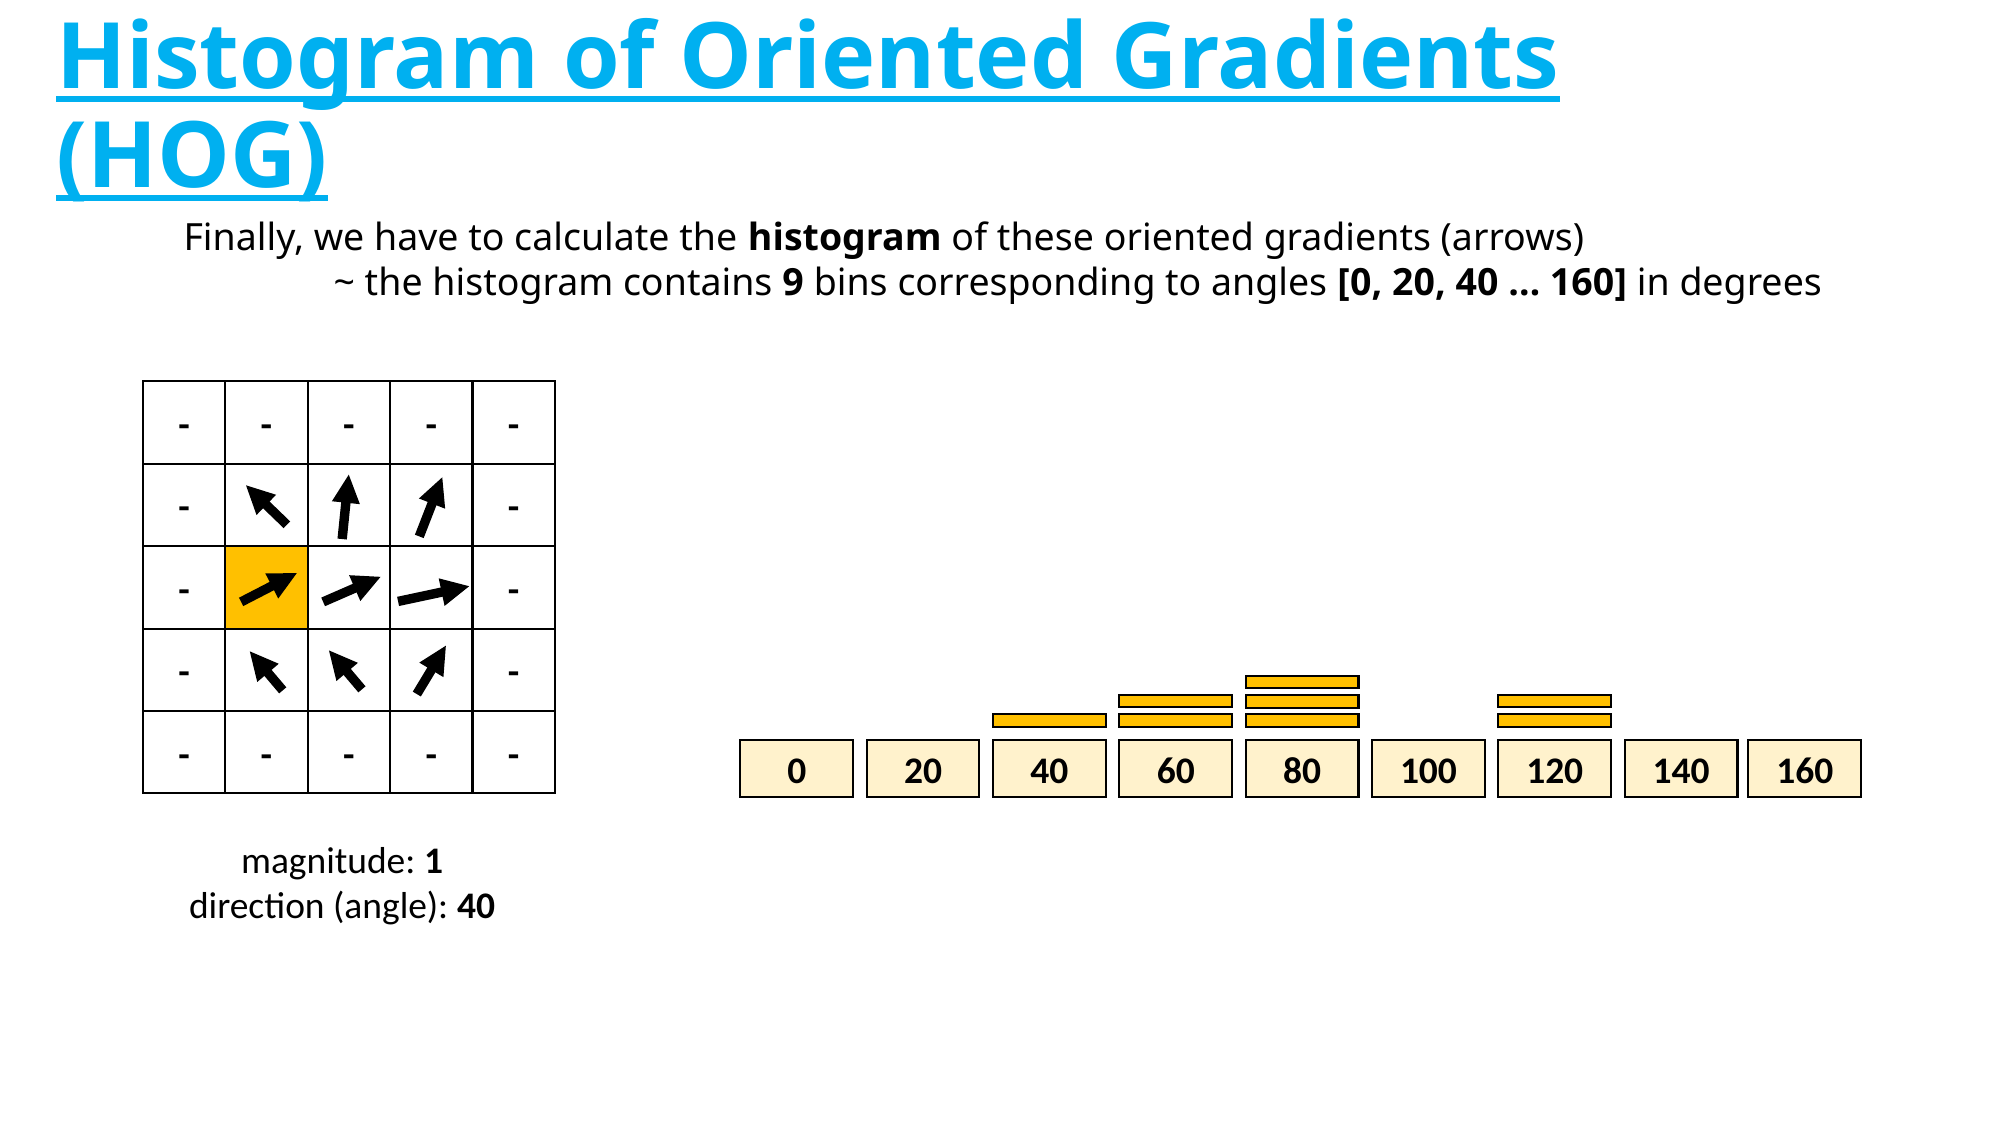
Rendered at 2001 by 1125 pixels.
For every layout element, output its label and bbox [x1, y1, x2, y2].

text_box [1245, 675, 1360, 689]
text_box [1371, 739, 1486, 798]
text_box [992, 713, 1107, 728]
text_box [1497, 739, 1612, 798]
text_box [1118, 694, 1233, 708]
text_box [1245, 694, 1360, 709]
text_box [1624, 739, 1739, 798]
text_box [1747, 739, 1862, 798]
text_box [1245, 713, 1360, 728]
text_box [1497, 713, 1612, 728]
text_box [168, 205, 1837, 311]
text_box [1497, 694, 1612, 708]
text_box [142, 380, 556, 794]
text_box [174, 828, 510, 934]
text_box [1245, 739, 1360, 798]
text_box [739, 739, 854, 798]
title [41, 0, 1767, 218]
text_box [866, 739, 980, 798]
text_box [1118, 739, 1233, 798]
text_box [1118, 713, 1233, 728]
text_box [992, 739, 1107, 798]
